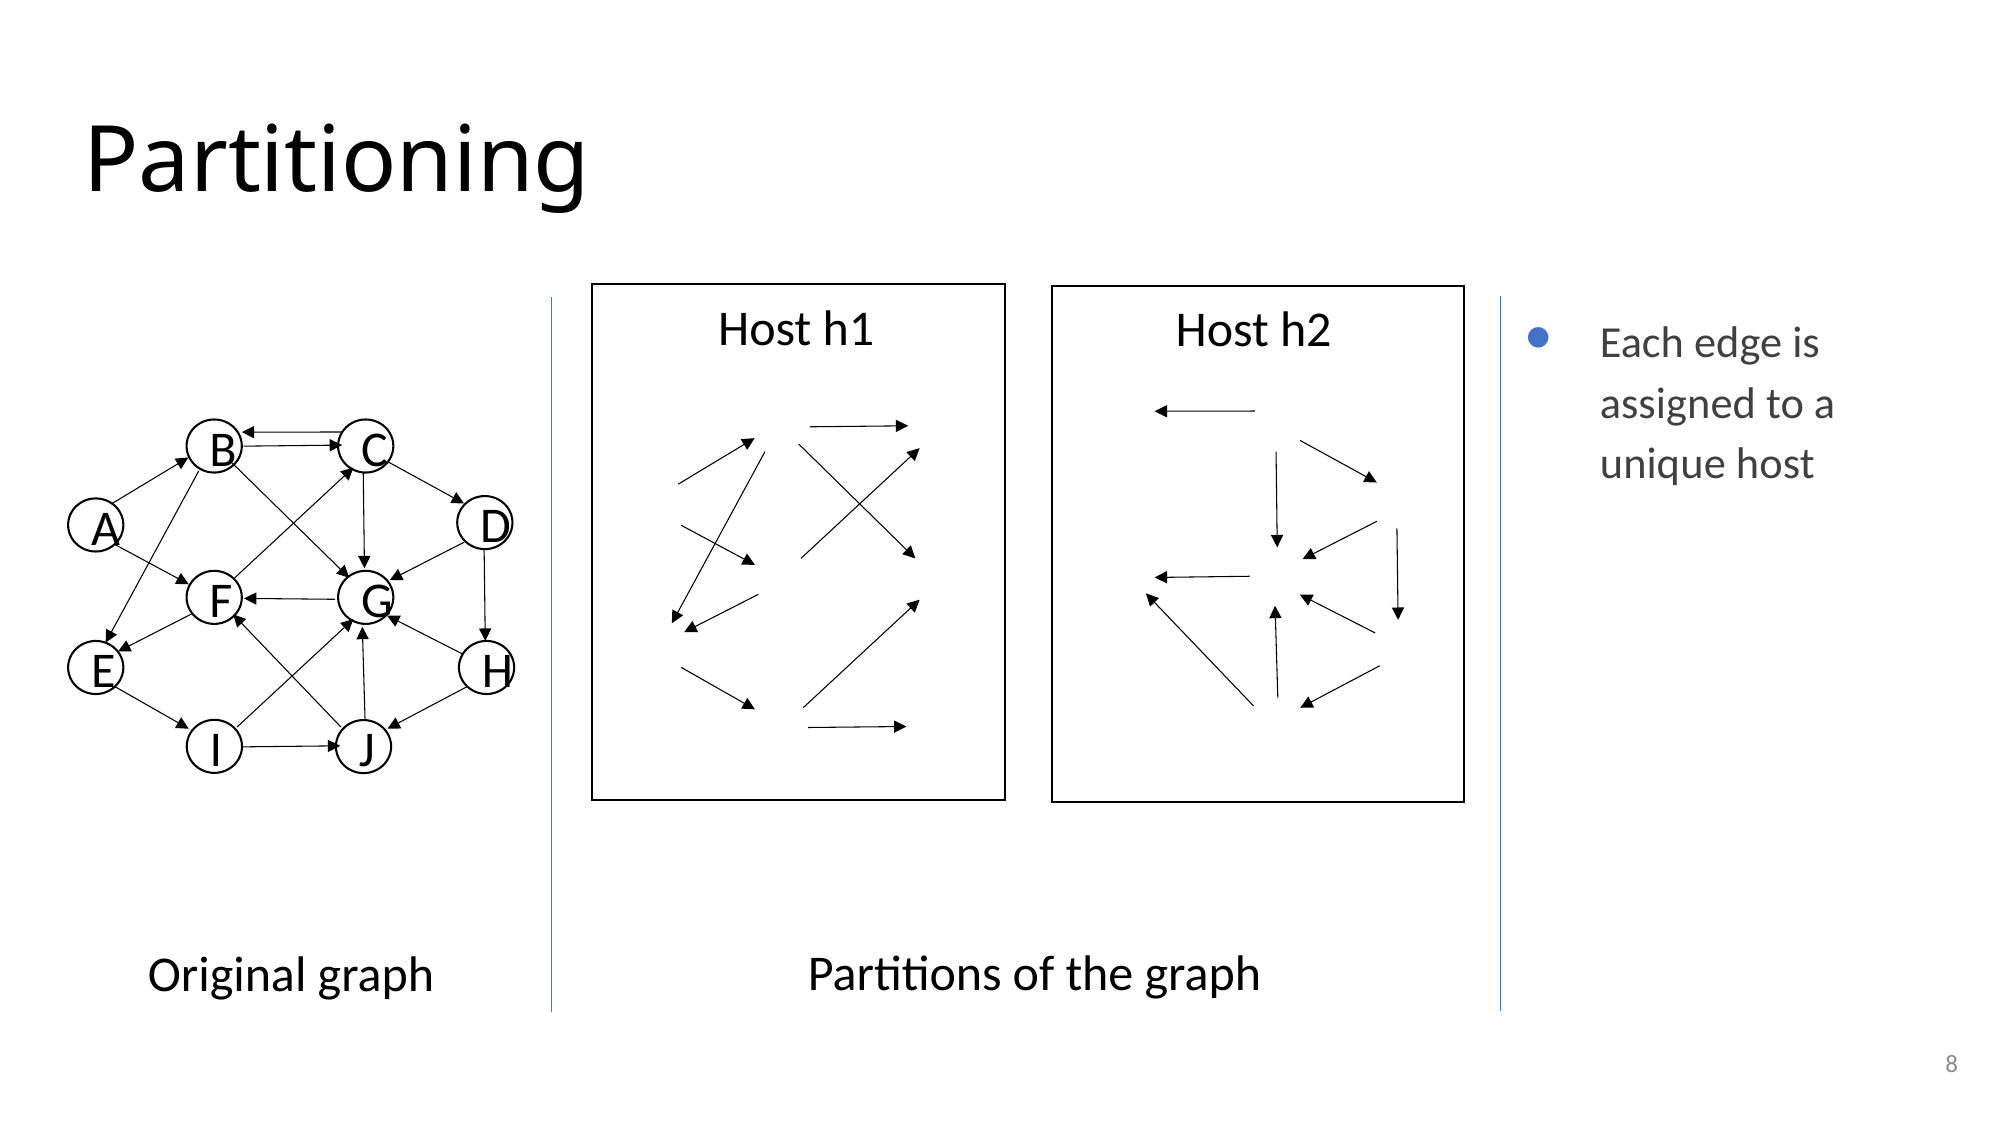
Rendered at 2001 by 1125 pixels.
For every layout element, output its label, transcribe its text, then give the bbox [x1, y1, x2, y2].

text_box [1145, 593, 1254, 706]
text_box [350, 467, 354, 578]
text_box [389, 542, 465, 581]
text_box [1302, 521, 1377, 560]
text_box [678, 438, 755, 451]
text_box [105, 470, 199, 643]
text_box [232, 463, 350, 578]
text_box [233, 614, 341, 727]
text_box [684, 624, 759, 633]
text_box Original graph [68, 931, 515, 1012]
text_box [681, 667, 755, 710]
text_box J [335, 719, 393, 775]
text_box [1300, 440, 1377, 483]
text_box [387, 461, 465, 504]
text_box [1051, 285, 1465, 803]
text_box H [457, 639, 516, 696]
text_box F [199, 569, 243, 625]
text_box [115, 686, 189, 729]
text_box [1300, 665, 1380, 708]
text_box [341, 619, 354, 727]
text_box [803, 599, 920, 708]
title Partitioning [68, 97, 1932, 252]
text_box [916, 448, 920, 559]
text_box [362, 626, 366, 719]
text_box A [67, 497, 105, 553]
text_box Each edge is assigned to a unique host [1479, 285, 1932, 1008]
text_box B [185, 418, 243, 474]
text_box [1299, 594, 1376, 633]
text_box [671, 451, 765, 624]
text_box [798, 443, 916, 559]
text_box E [67, 639, 125, 696]
text_box D [456, 495, 514, 551]
text_box [591, 283, 1006, 801]
text_box Partitions of the graph [552, 930, 1500, 1011]
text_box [112, 457, 189, 470]
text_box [387, 615, 463, 654]
slide_number 8 [1853, 1019, 1974, 1106]
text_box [117, 643, 193, 652]
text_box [387, 686, 467, 729]
text_box I [185, 718, 243, 774]
text_box C [337, 418, 395, 474]
text_box G [337, 569, 395, 625]
